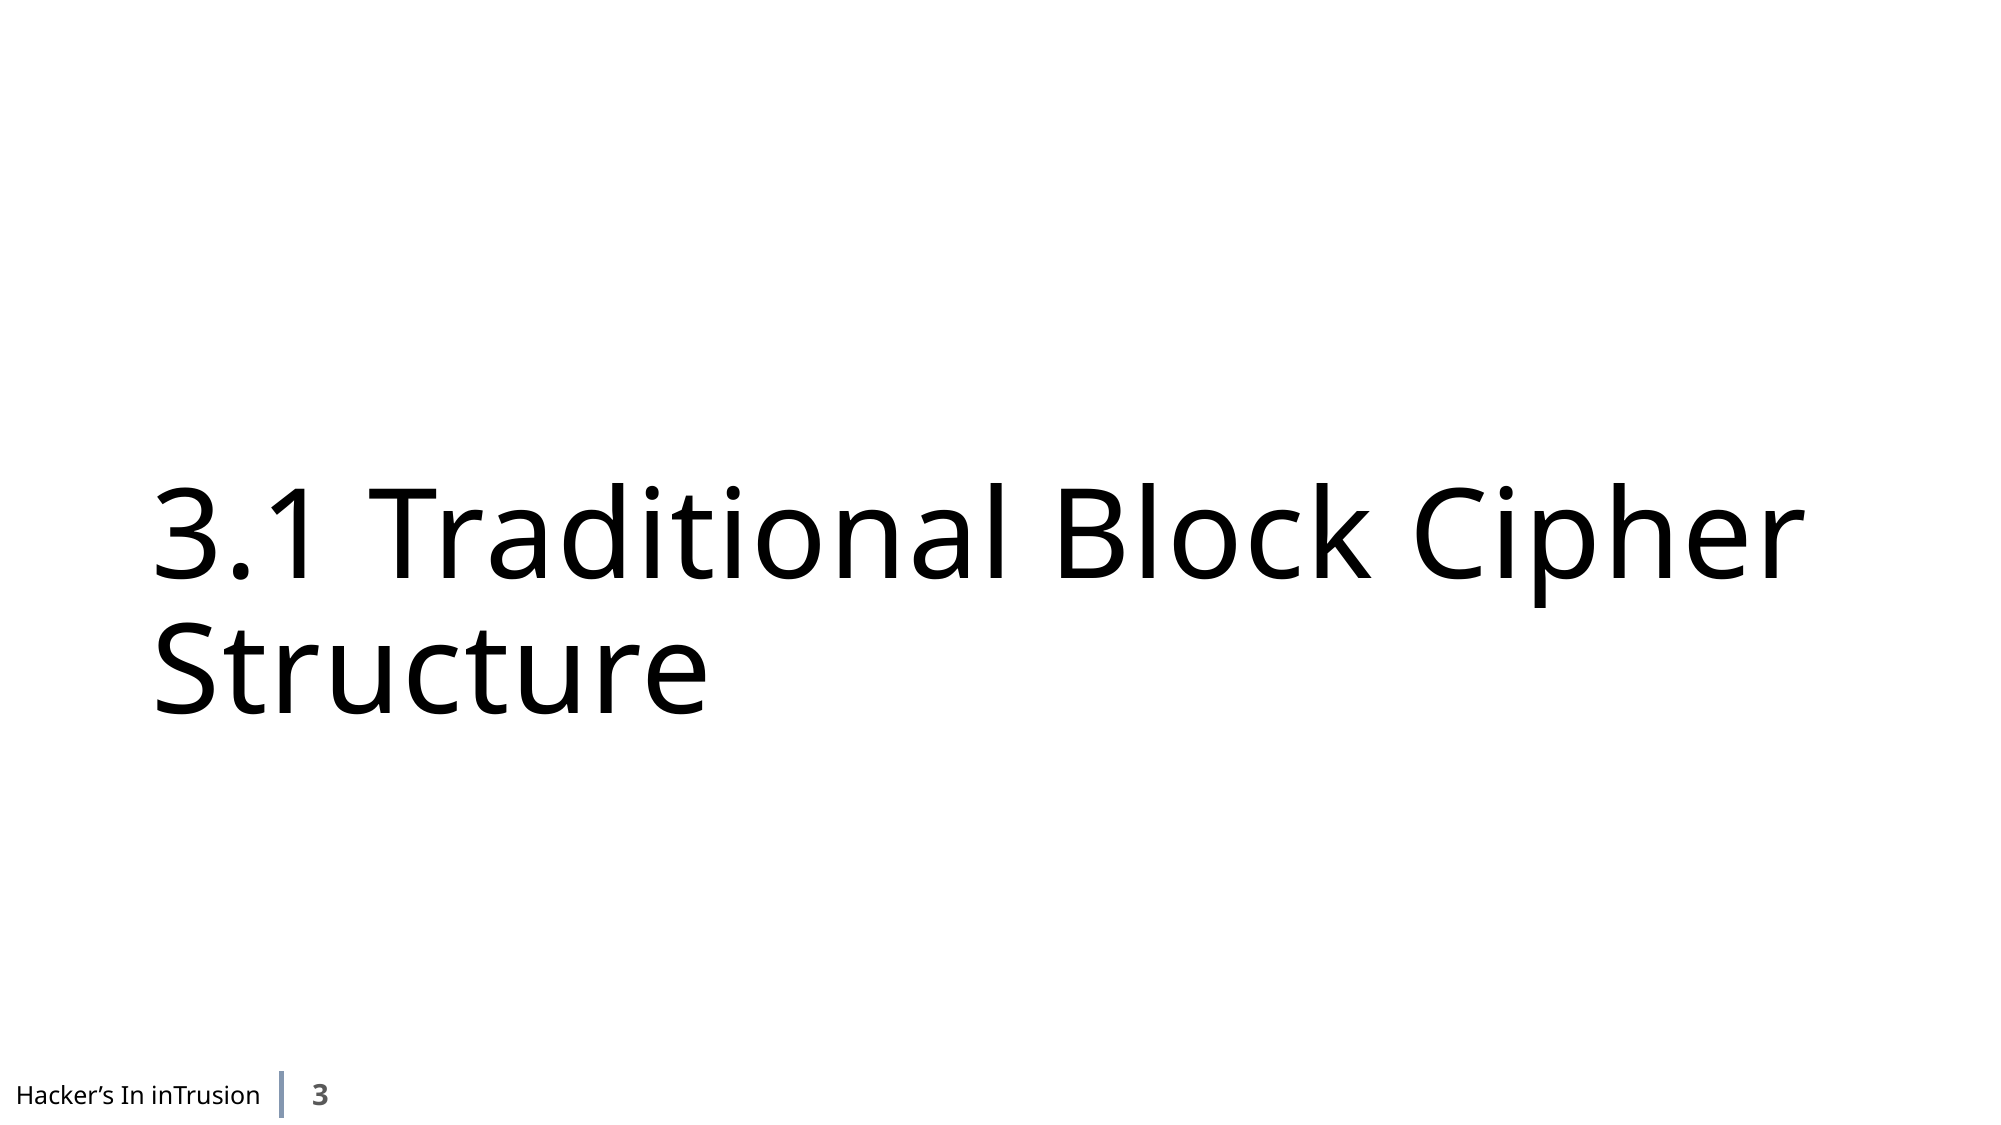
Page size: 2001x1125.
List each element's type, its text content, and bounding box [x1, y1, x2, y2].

title 3.1 Traditional Block Cipher Structure [136, 280, 1862, 749]
